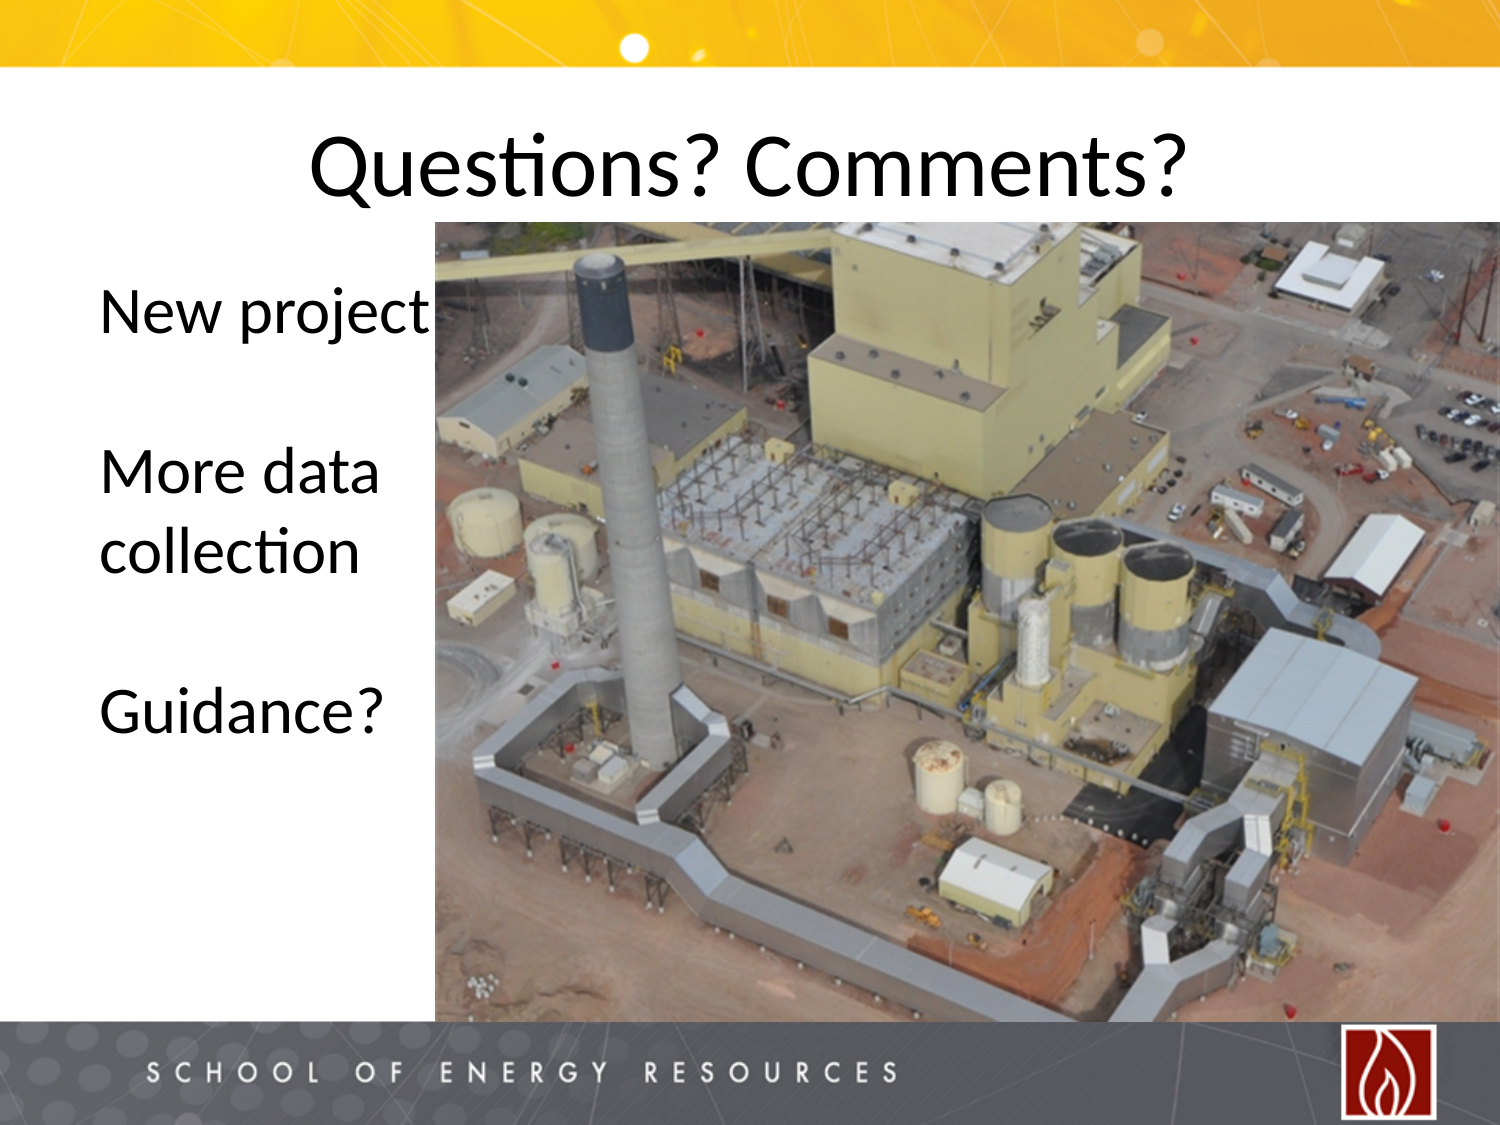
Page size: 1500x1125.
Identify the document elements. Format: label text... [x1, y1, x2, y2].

picture [0, 0, 1500, 1125]
title Questions? Comments? [51, 97, 1449, 223]
list New project More data collection Guidance? [51, 252, 429, 1000]
